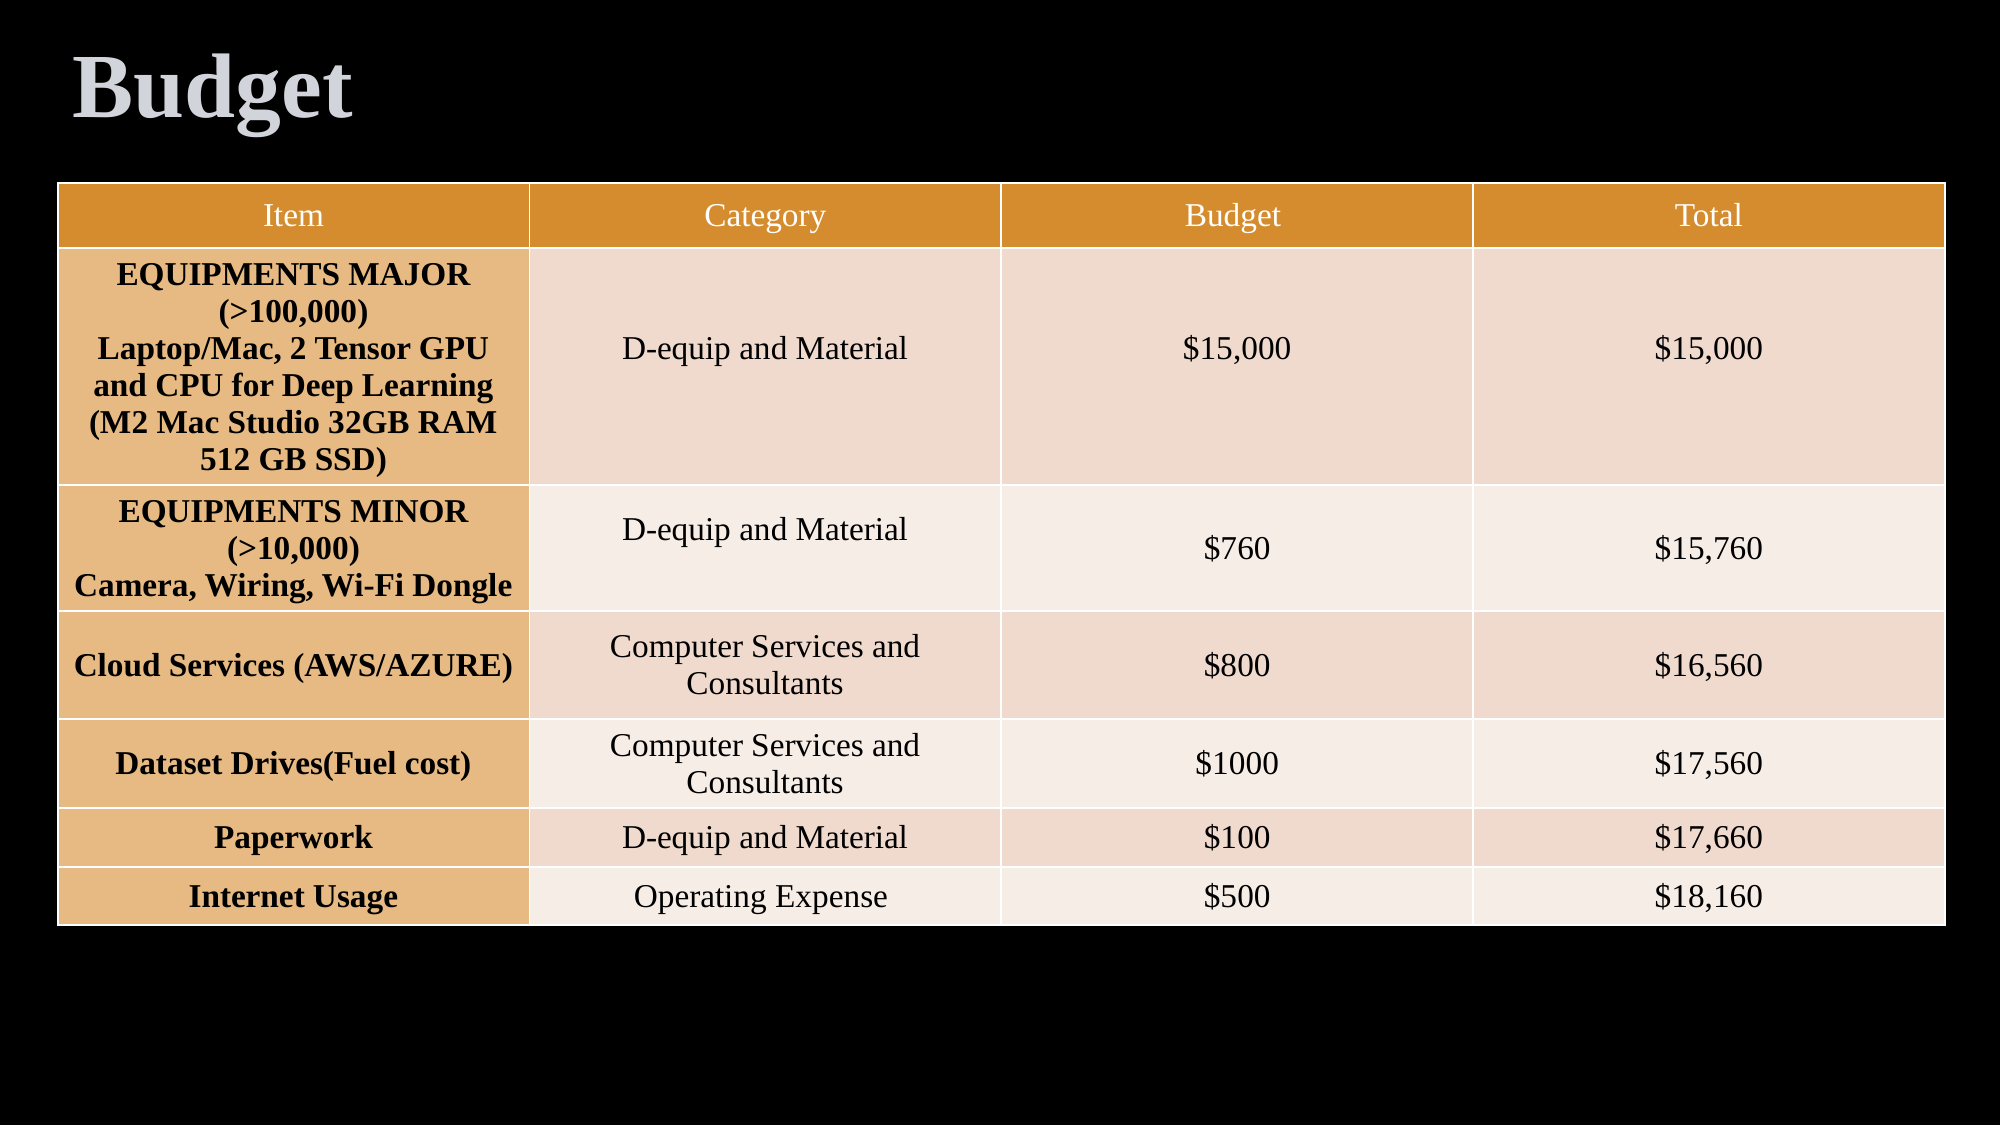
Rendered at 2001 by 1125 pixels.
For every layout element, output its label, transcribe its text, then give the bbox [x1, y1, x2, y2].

table_header Total [1474, 184, 1944, 247]
table_header Category [530, 184, 1000, 247]
table_cell Operating Expense [530, 868, 1000, 924]
table_cell $15,000 [1474, 249, 1944, 484]
table_header Budget [1002, 184, 1472, 247]
table_cell Cloud Services (AWS/AZURE) [59, 612, 529, 718]
table_cell EQUIPMENTS MAJOR (>100,000) Laptop/Mac, 2 Tensor GPU and CPU for Deep Learning (M2 Mac Studio 32GB RAM 512 GB SSD) [59, 249, 529, 484]
table_cell $760 [1002, 486, 1472, 610]
table_cell $500 [1002, 868, 1472, 924]
table_cell Computer Services and Consultants [530, 612, 1000, 718]
table_cell $1000 [1002, 720, 1472, 807]
table_cell $17,660 [1474, 809, 1944, 866]
table_cell Paperwork [59, 809, 529, 866]
table_cell $17,560 [1474, 720, 1944, 807]
table_cell D-equip and Material [530, 809, 1000, 866]
table_cell Computer Services and Consultants [530, 720, 1000, 807]
text_box Budget [57, 23, 462, 157]
table_cell Internet Usage [59, 868, 529, 924]
table_header Item [59, 184, 529, 247]
table_cell EQUIPMENTS MINOR (>10,000) Camera, Wiring, Wi-Fi Dongle [59, 486, 529, 610]
table_cell $15,000 [1002, 249, 1472, 484]
table_cell $800 [1002, 612, 1472, 718]
table_cell D-equip and Material [530, 249, 1000, 484]
table_cell $18,160 [1474, 868, 1944, 924]
table_cell $15,760 [1474, 486, 1944, 610]
table_cell $16,560 [1474, 612, 1944, 718]
table_cell $100 [1002, 809, 1472, 866]
table_cell Dataset Drives(Fuel cost) [59, 720, 529, 807]
table_cell D-equip and Material [530, 486, 1000, 610]
